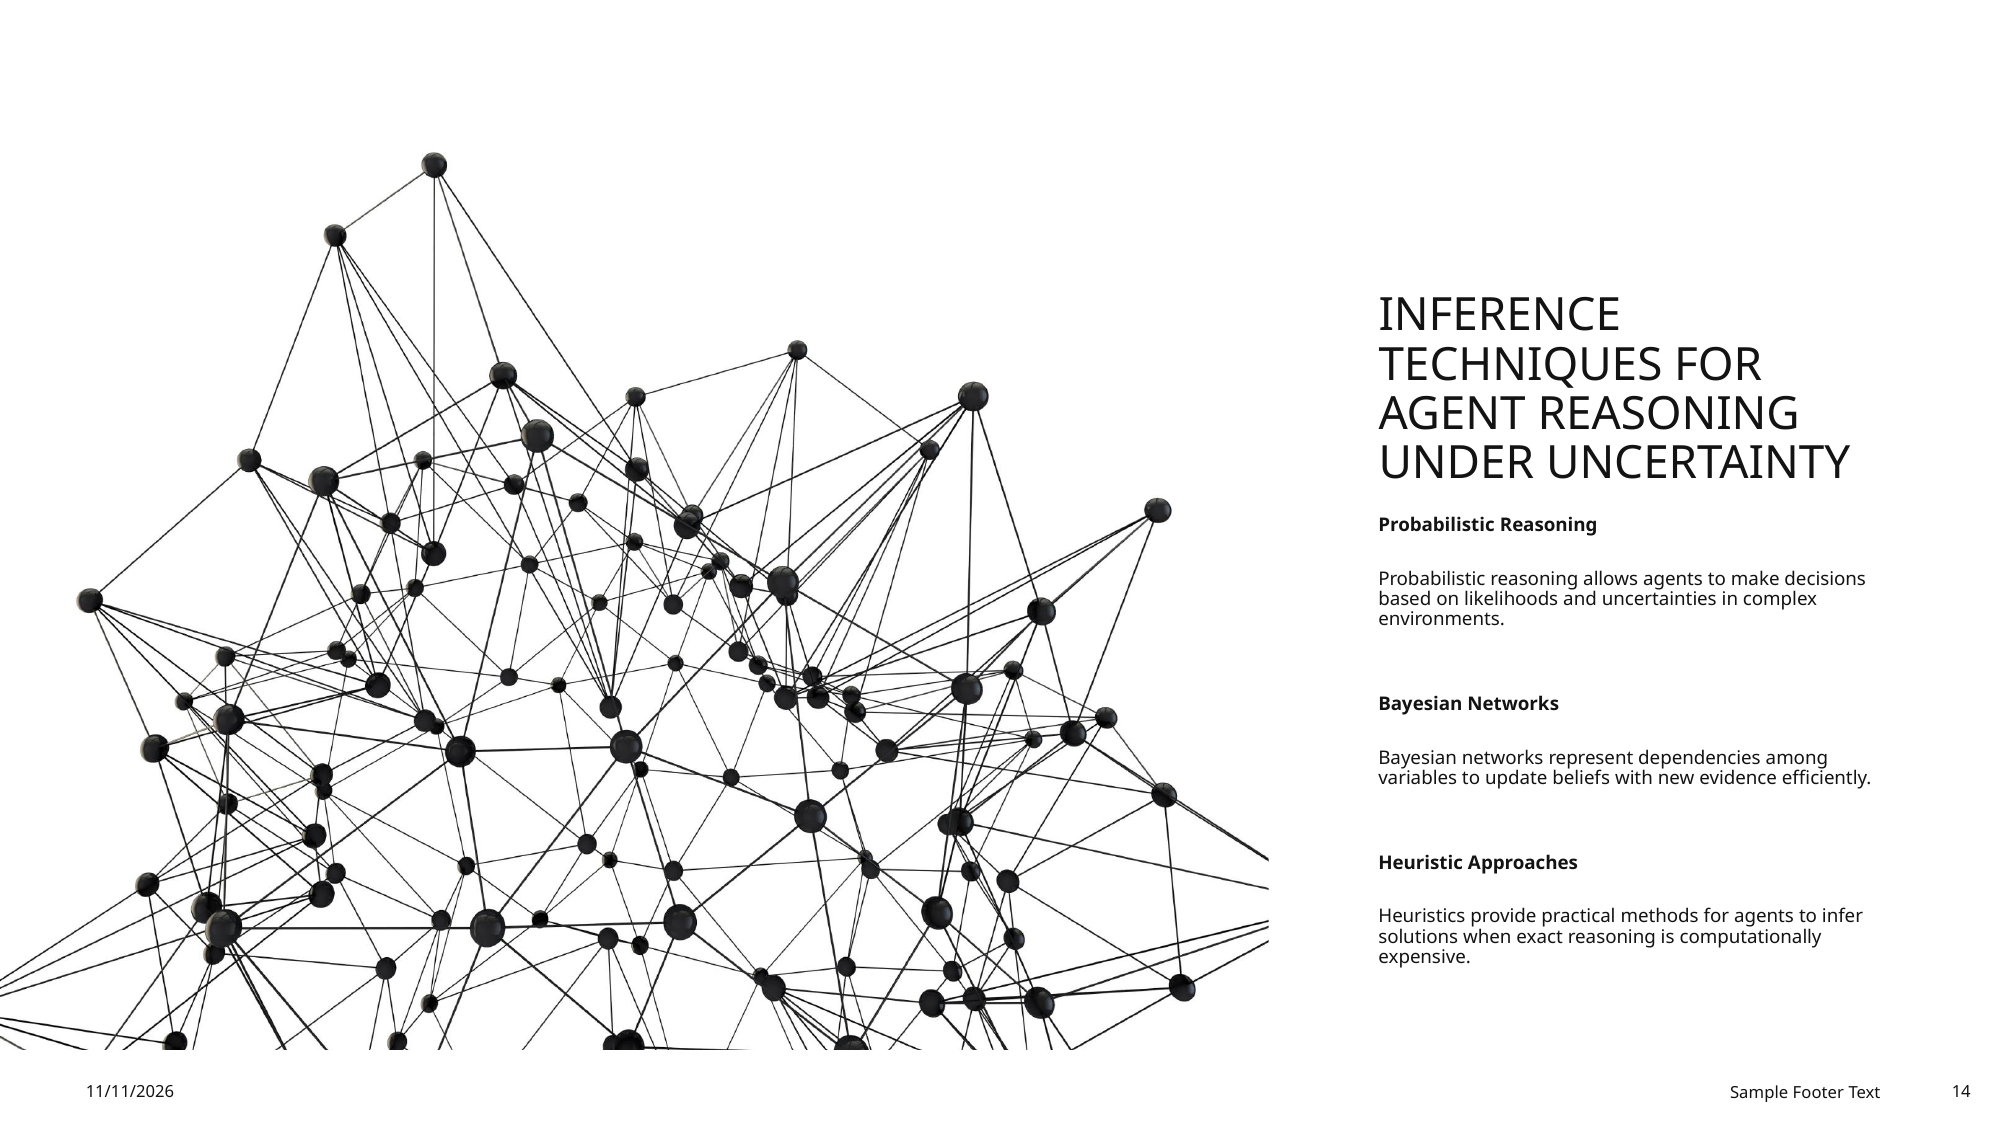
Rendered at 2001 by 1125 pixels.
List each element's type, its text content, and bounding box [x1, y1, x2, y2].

slide_number 14 [1910, 1064, 1986, 1120]
picture [0, 0, 1269, 1050]
footer Sample Footer Text [1458, 1064, 1896, 1120]
title Inference Techniques for Agent Reasoning Under Uncertainty [1363, 176, 1901, 497]
text_box Probabilistic Reasoning Probabilistic reasoning allows agents to make decisions based on likelihoods and uncertainties in complex environments. Bayesian Networks Bayesian networks represent dependencies among variables to update beliefs with new evidence efficiently. Heuristic Approaches Heuristics provide practical methods for agents to infer solutions when exact reasoning is computationally expensive. [1363, 508, 1901, 993]
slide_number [70, 1064, 537, 1120]
